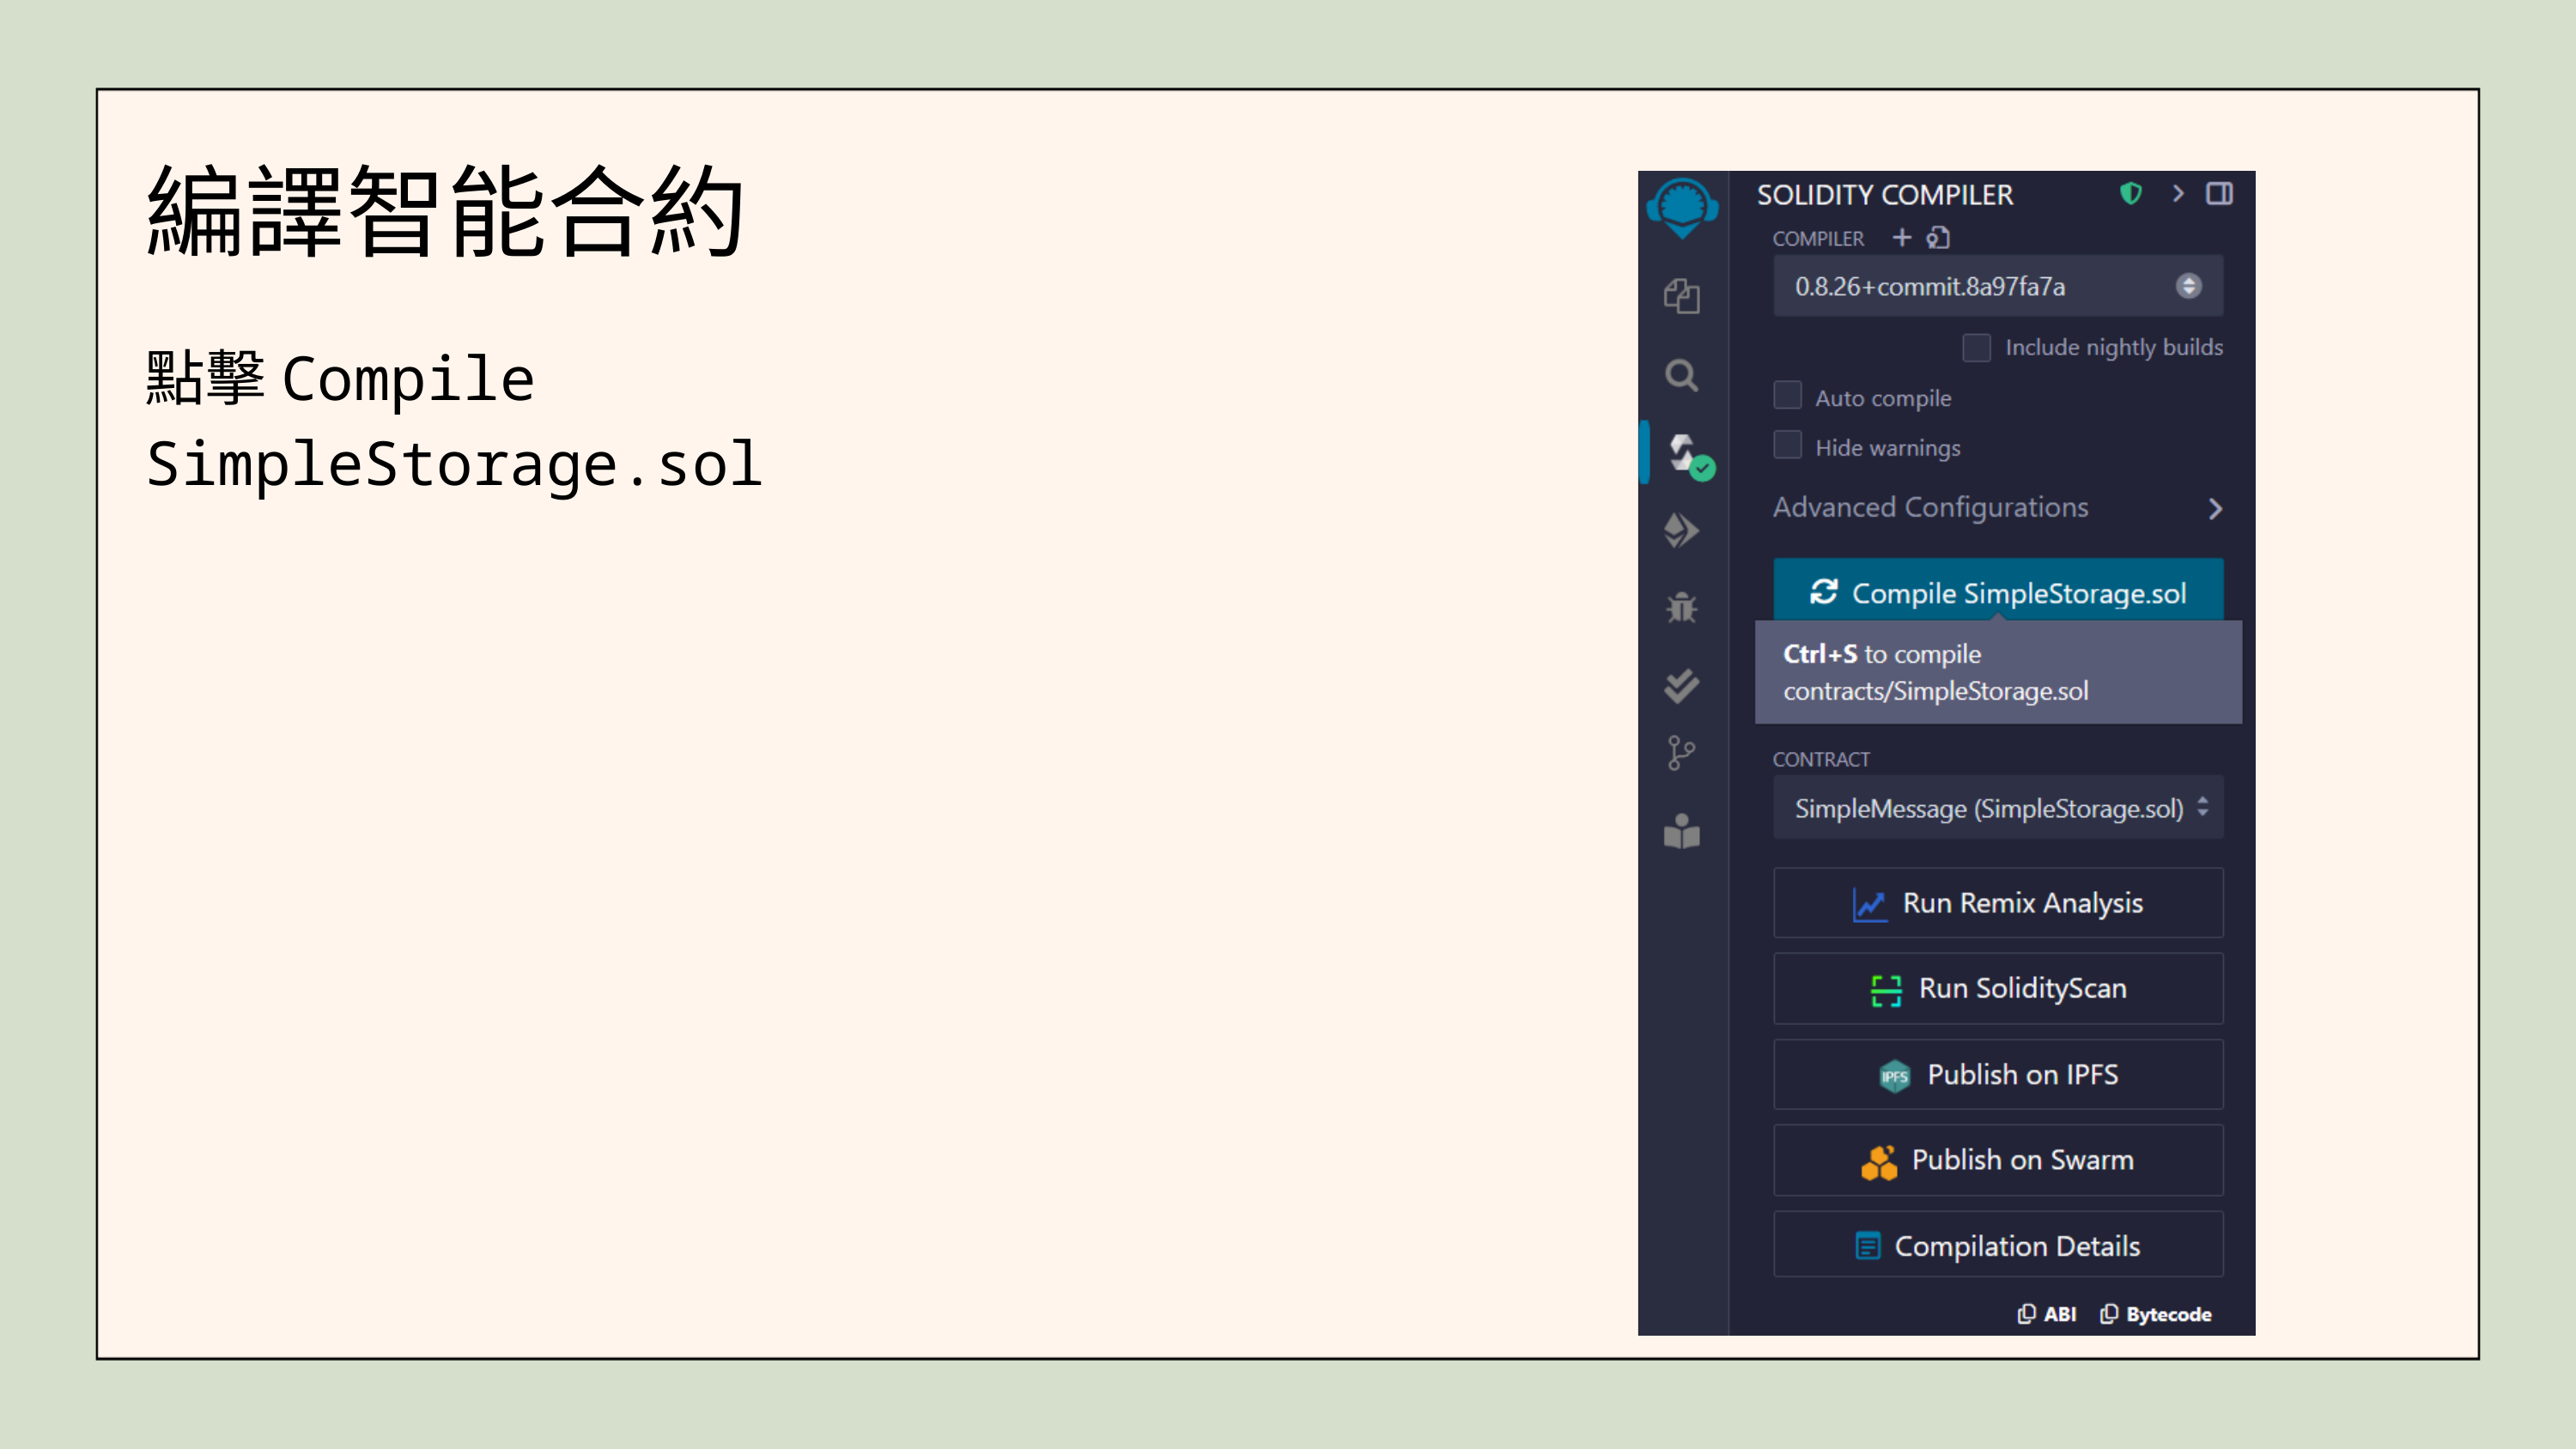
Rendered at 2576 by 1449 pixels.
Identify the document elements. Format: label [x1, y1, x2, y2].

text_box [1637, 171, 2257, 1337]
text_box [144, 152, 1876, 265]
text_box [144, 334, 1051, 634]
text_box [95, 88, 2481, 1361]
